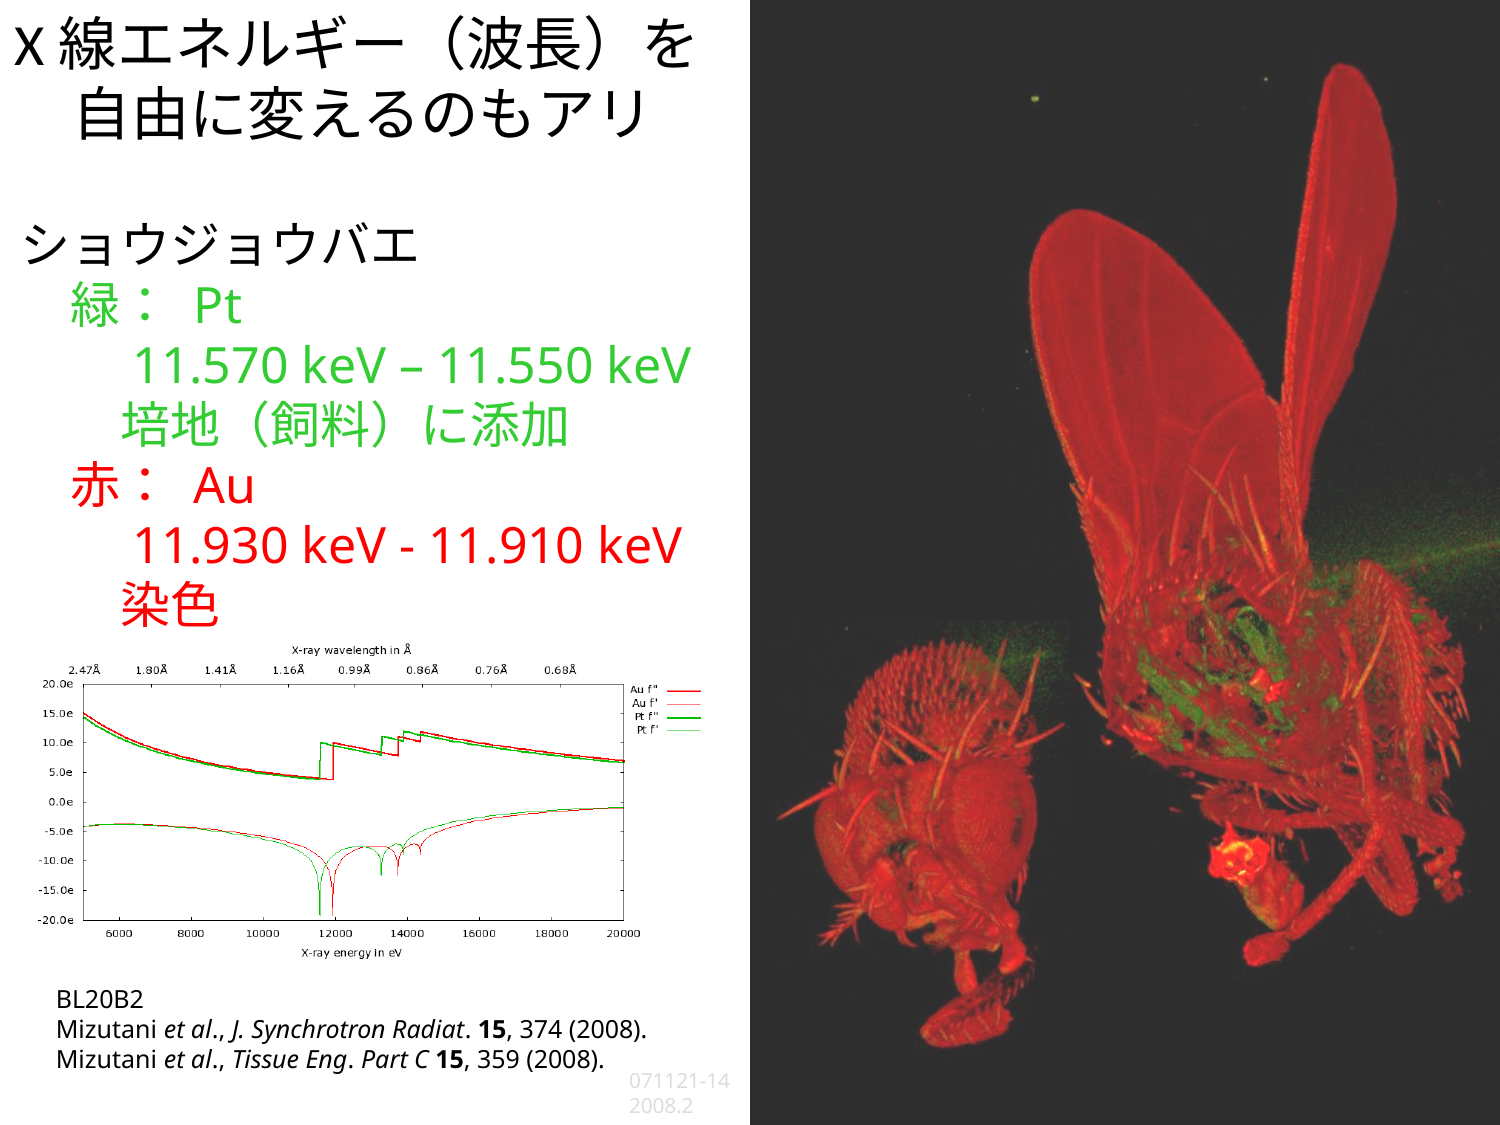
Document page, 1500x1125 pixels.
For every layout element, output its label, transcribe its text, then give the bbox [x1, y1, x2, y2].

text_box X線エネルギー（波長）を 自由に変えるのもアリ [0, 0, 727, 155]
picture [749, 0, 1500, 1125]
text_box BL20B2 Mizutani et al., J. Synchrotron Radiat. 15, 374 (2008). Mizutani et al., Tissue Eng. Part C 15, 359 (2008). [41, 976, 715, 1081]
text_box 071121-14 2008.2 [614, 1059, 744, 1125]
text_box ショウジョウバエ 緑： Pt 11.570 keV – 11.550 keV 培地（飼料）に添加 赤： Au 11.930 keV - 11.910 keV 染色 [5, 205, 715, 701]
picture [35, 638, 709, 965]
